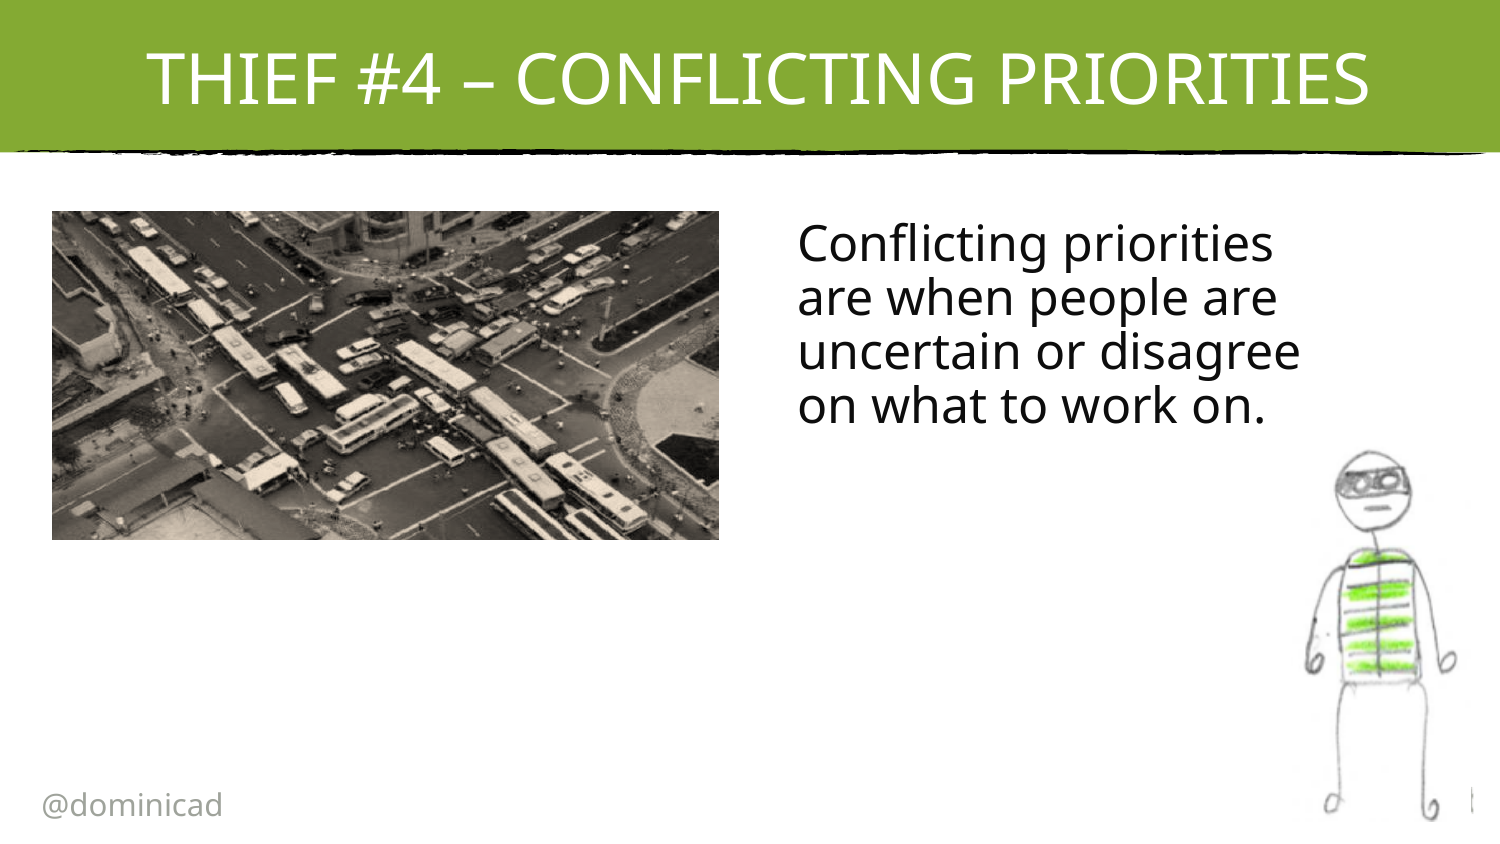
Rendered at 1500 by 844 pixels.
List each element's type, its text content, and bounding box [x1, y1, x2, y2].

picture [1290, 437, 1471, 823]
text_box [13, 148, 1487, 156]
picture [52, 210, 719, 540]
text_box Conflicting priorities are when people are uncertain or disagree on what to work on. [782, 211, 1359, 442]
title thief #4 – CONFLICTING PRIORITIES [0, 0, 1500, 153]
